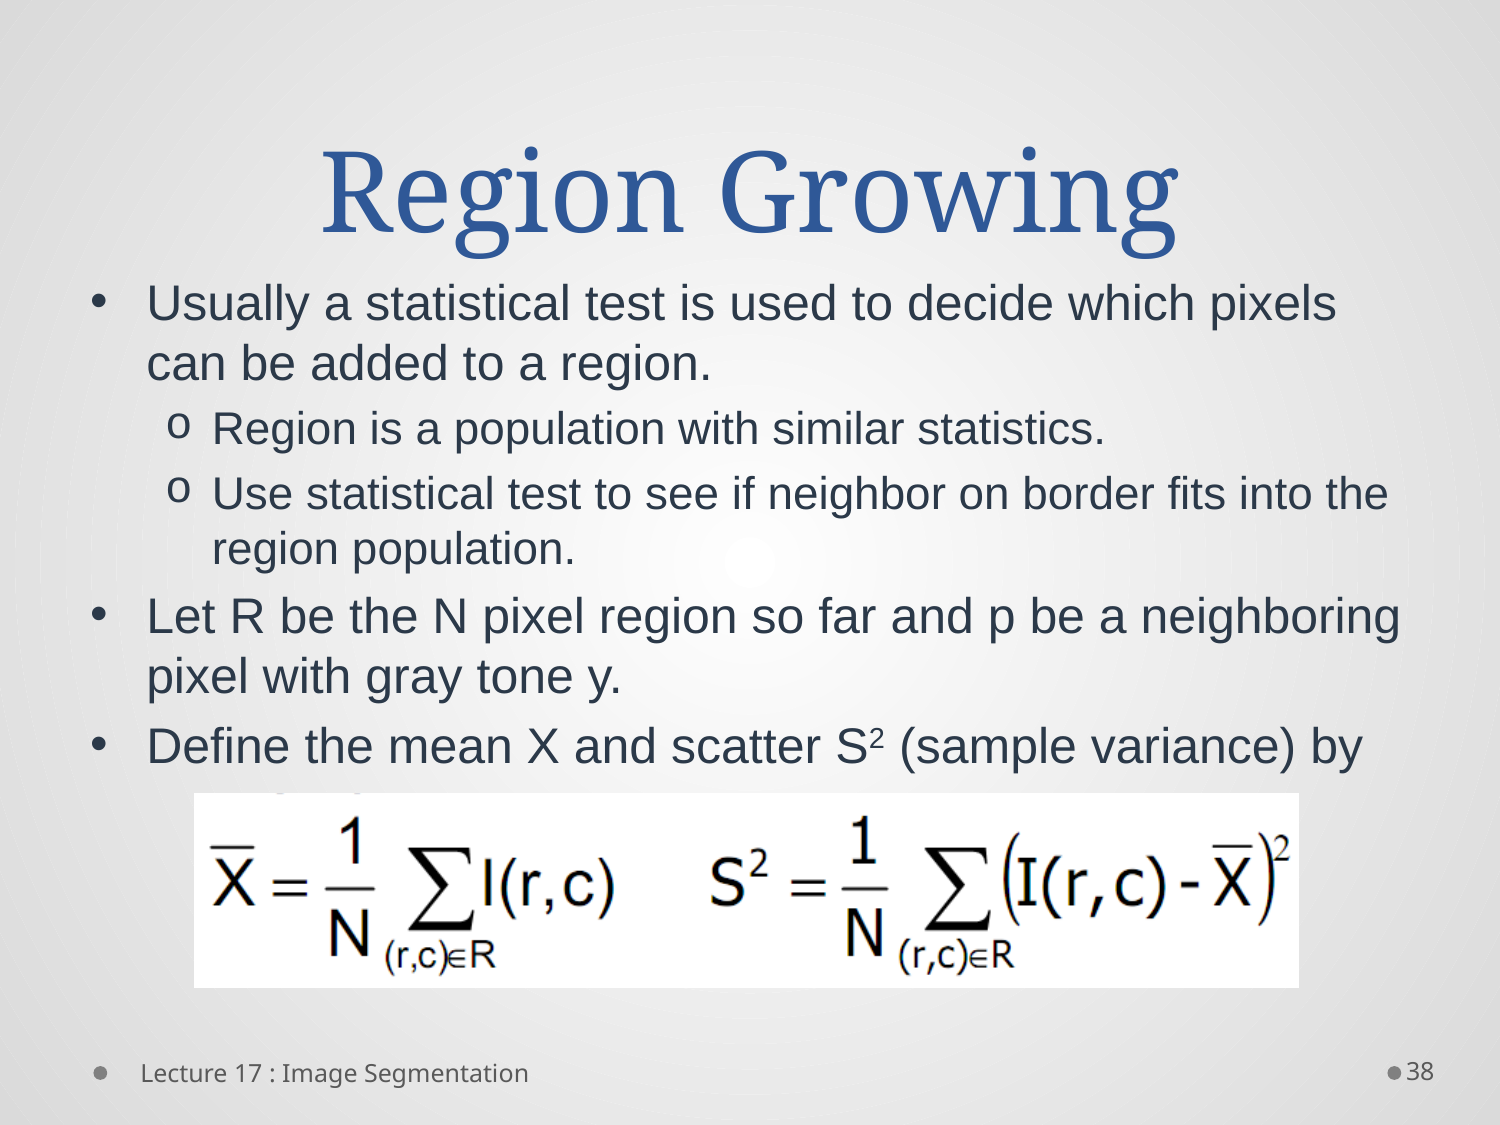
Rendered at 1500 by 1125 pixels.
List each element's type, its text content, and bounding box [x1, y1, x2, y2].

slide_number 38 [1401, 1042, 1494, 1103]
title Region Growing [75, 0, 1425, 262]
list Usually a statistical test is used to decide which pixels can be added to a region. Region is a population with similar statistics. Use statistical test to see if neighbor on border fits into the region population. Let R be the N pixel region so far and p be a neighboring pixel with gray tone y. Define the mean X and scatter S2 (sample variance) by [74, 262, 1426, 1006]
picture [193, 793, 1299, 988]
